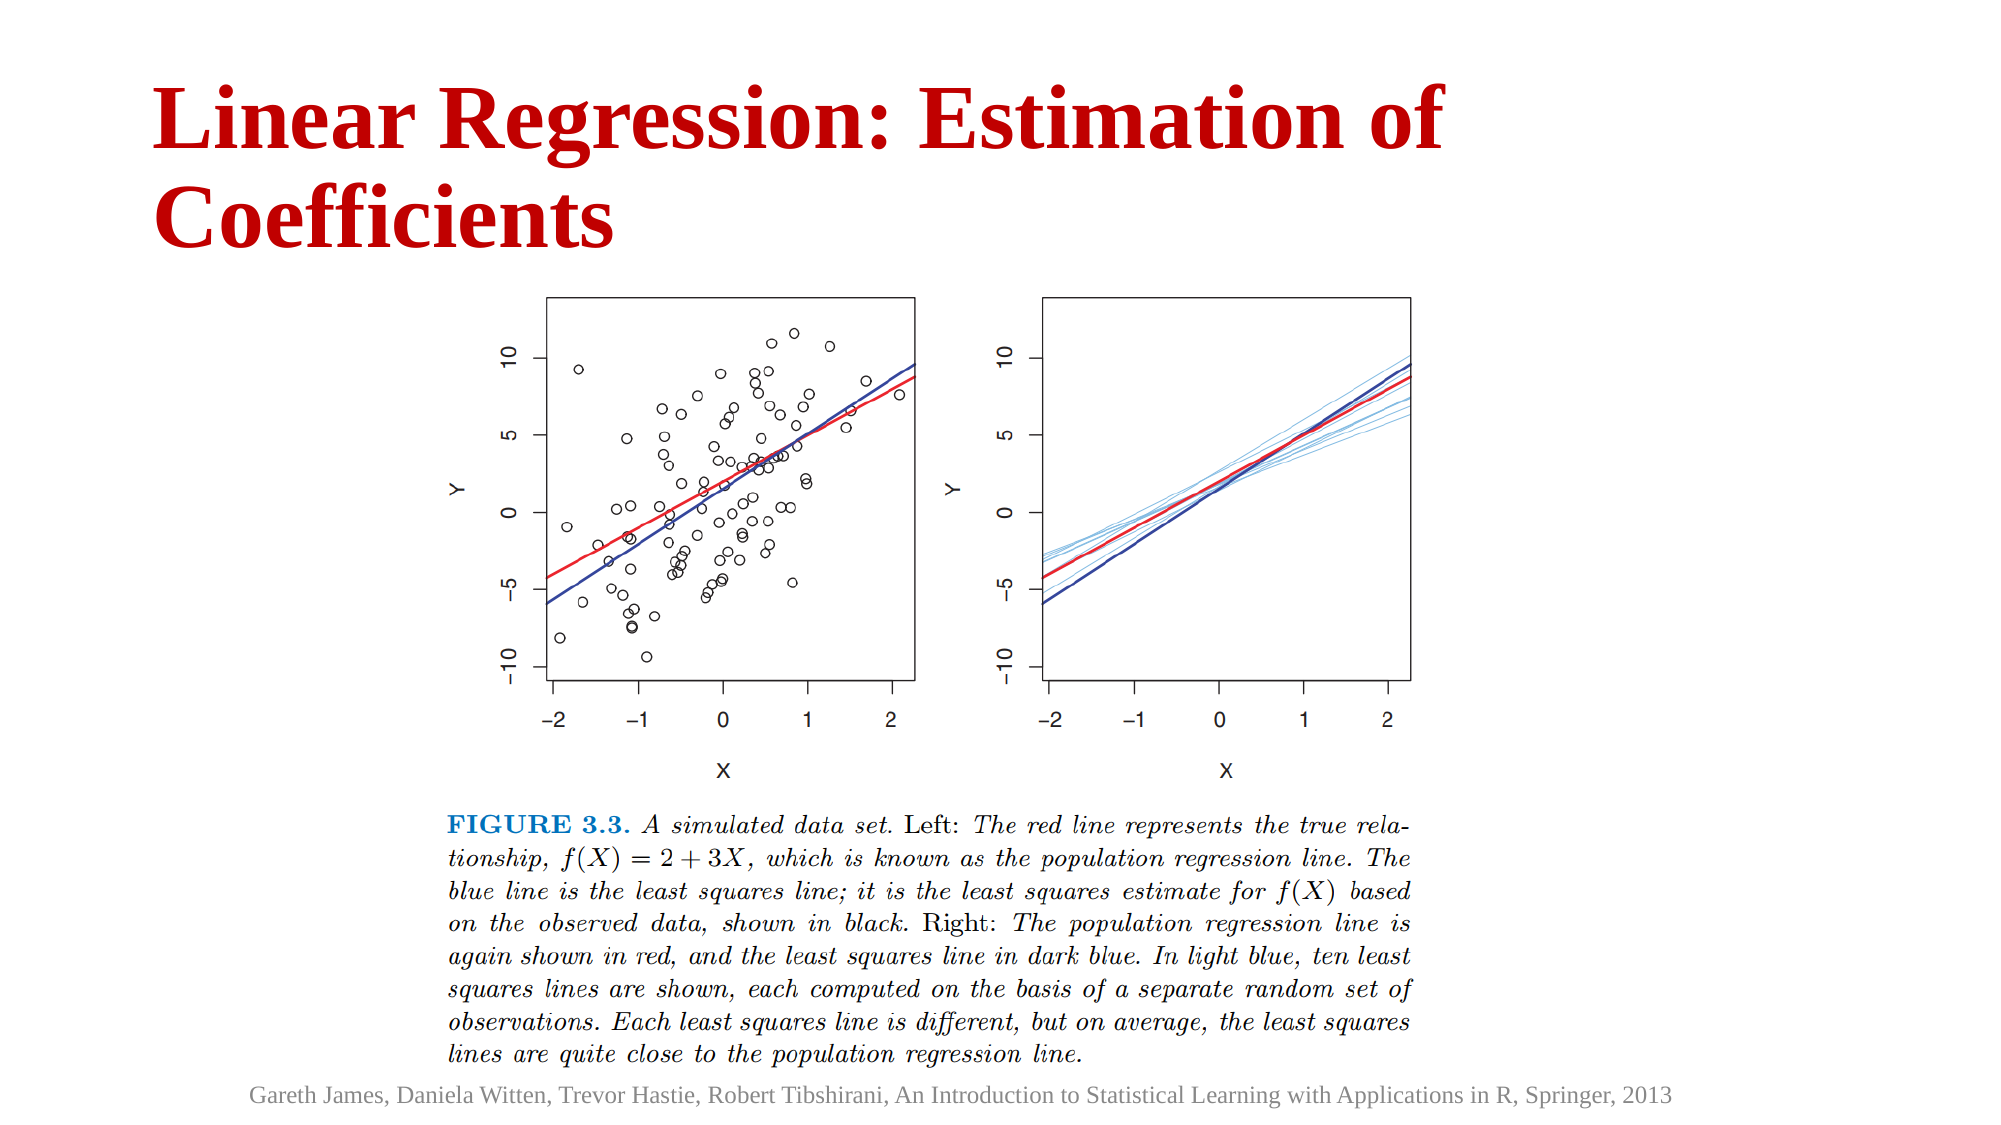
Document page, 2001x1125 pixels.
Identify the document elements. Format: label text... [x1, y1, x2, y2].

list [423, 278, 1477, 1076]
title Linear Regression: Estimation of Coefficients [137, 59, 1863, 278]
footer Gareth James, Daniela Witten, Trevor Hastie, Robert Tibshirani, An Introduction to Statistical Learning with Applications in R, Springer, 2013 [99, 1074, 1825, 1113]
